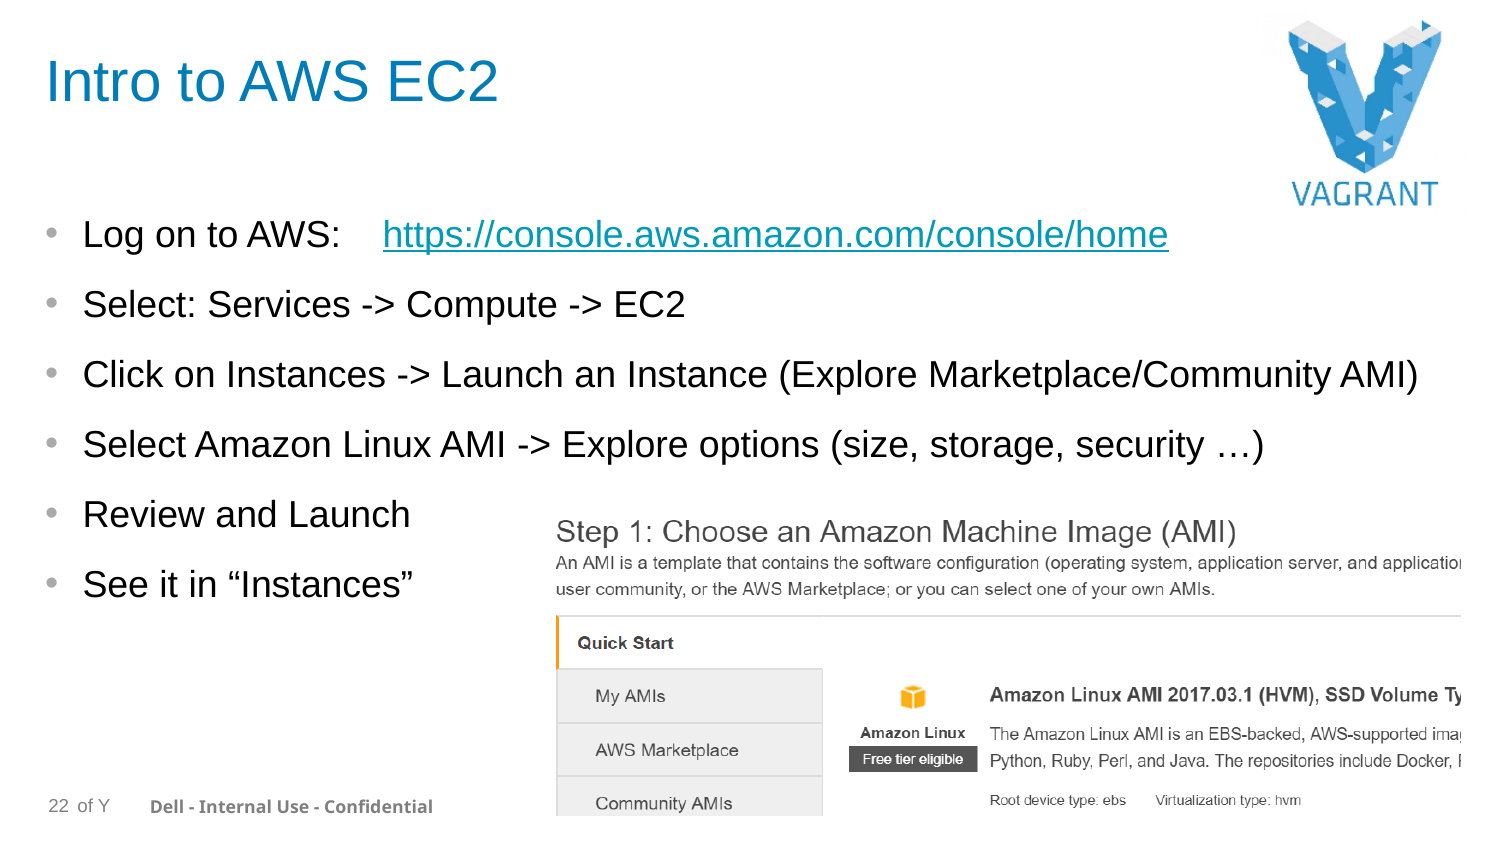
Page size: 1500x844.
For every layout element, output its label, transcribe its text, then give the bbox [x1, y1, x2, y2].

picture [548, 515, 1461, 816]
title Intro to AWS EC2 [45, 43, 1246, 149]
picture [1251, 0, 1479, 227]
list Log on to AWS: https://console.aws.amazon.com/console/home Select: Services -> Compute -> EC2 Click on Instances -> Launch an Instance (Explore Marketplace/Community AMI) Select Amazon Linux AMI -> Explore options (size, storage, security …) Review and Launch See it in “Instances” [45, 210, 1442, 735]
